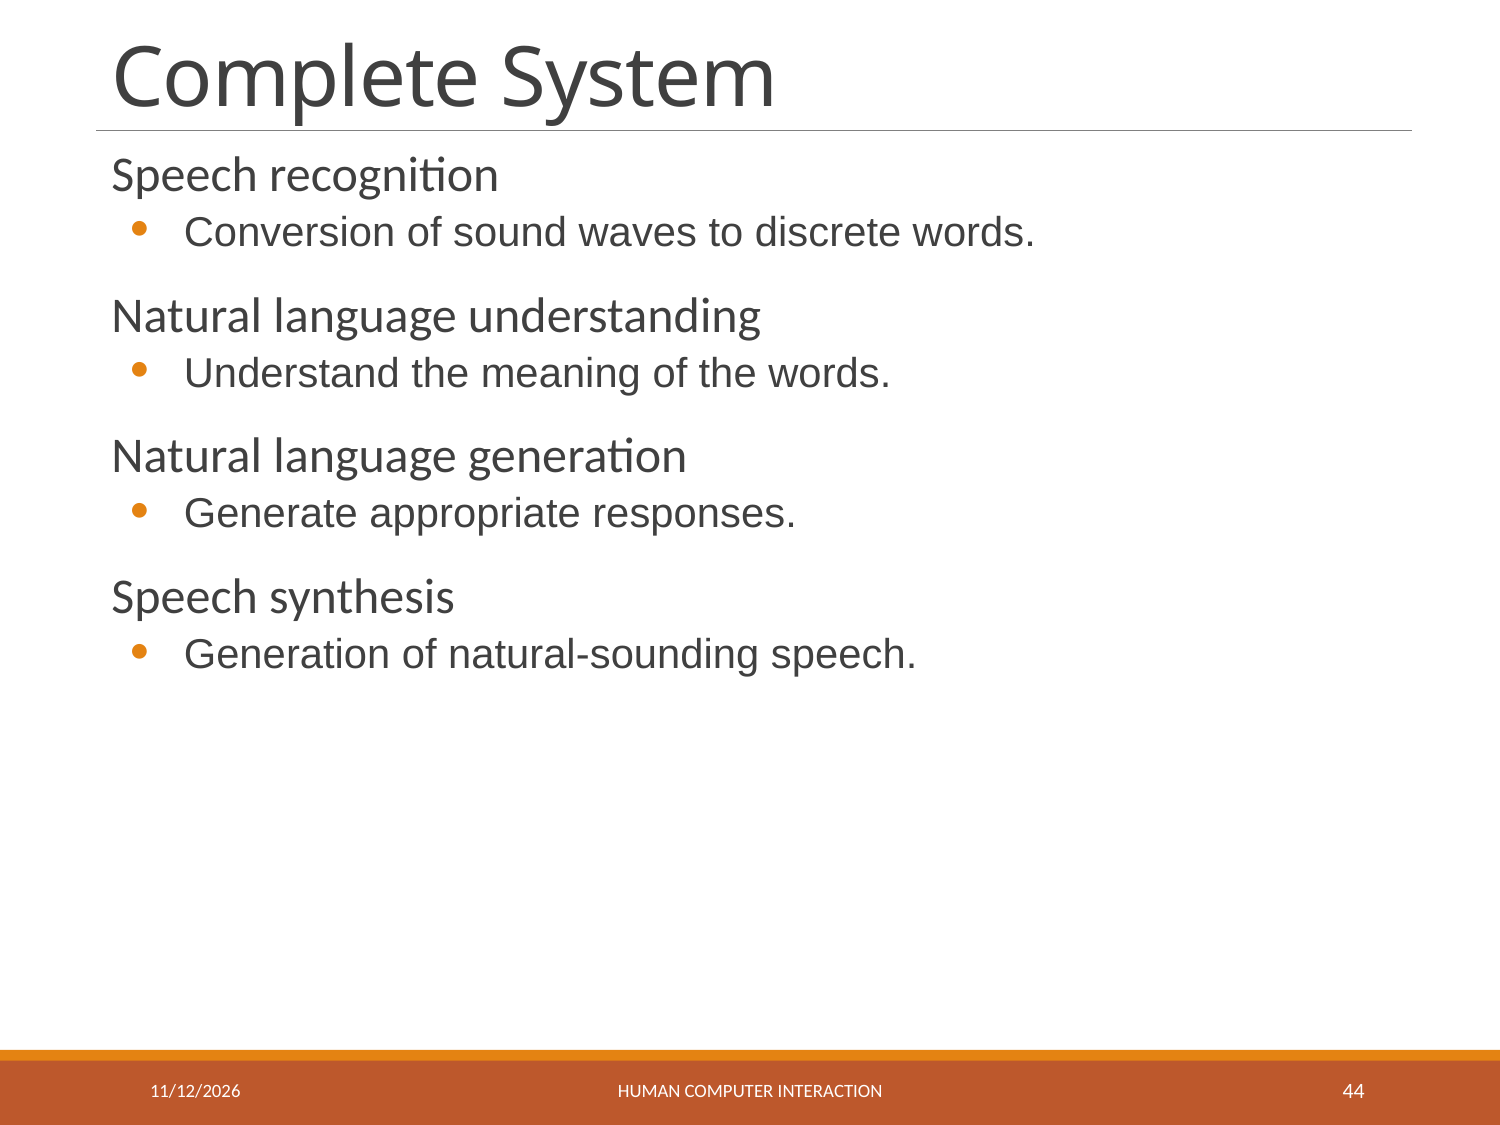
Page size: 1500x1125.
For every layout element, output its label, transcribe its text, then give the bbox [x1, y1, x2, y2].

footer Human Computer Interaction [453, 1059, 1047, 1120]
title Complete System [96, 19, 1413, 131]
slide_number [135, 1059, 440, 1120]
slide_number 44 [1218, 1059, 1380, 1120]
list Speech recognition Conversion of sound waves to discrete words. Natural language understanding Understand the meaning of the words. Natural language generation Generate appropriate responses. Speech synthesis Generation of natural-sounding speech. [96, 140, 1413, 1034]
